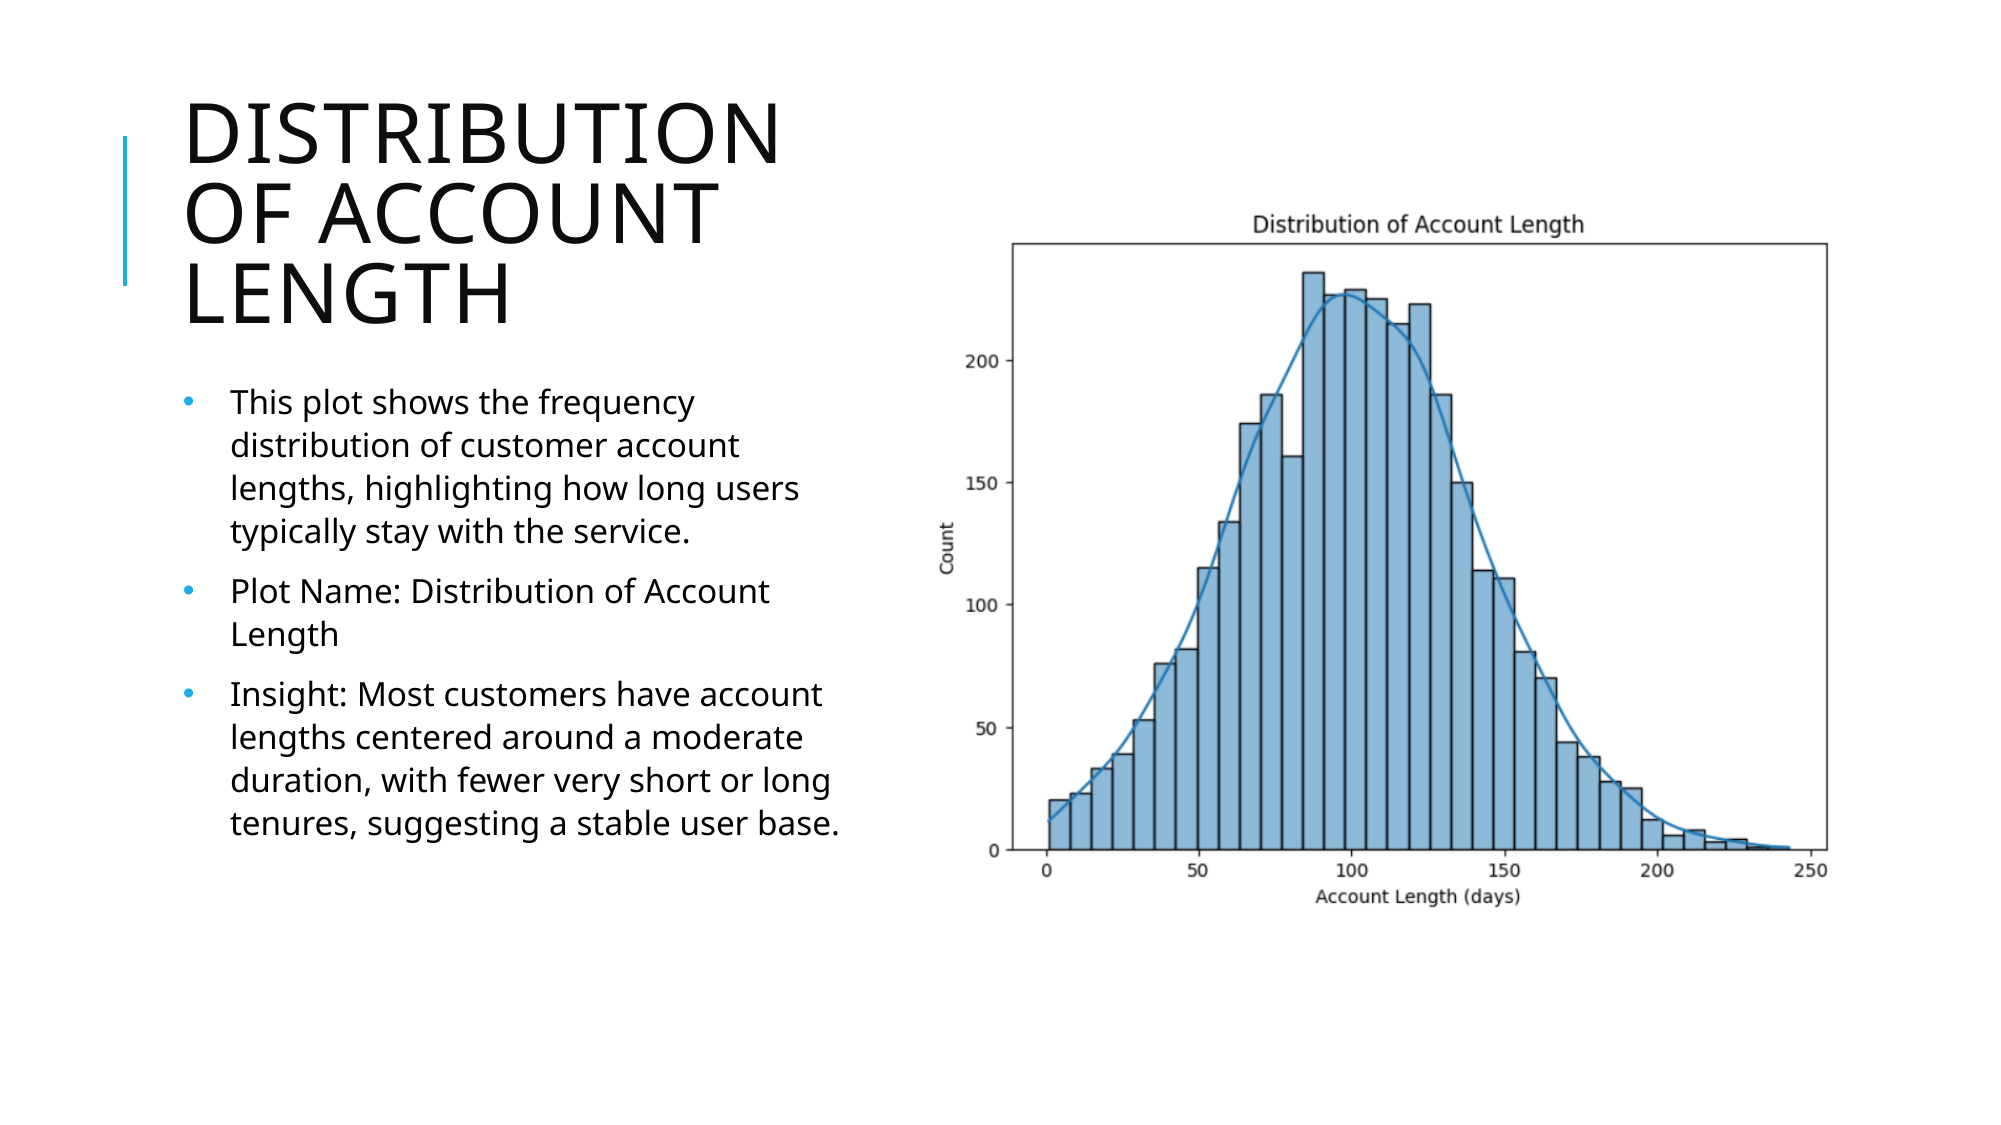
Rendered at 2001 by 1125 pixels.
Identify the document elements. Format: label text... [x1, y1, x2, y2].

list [937, 196, 1870, 924]
title Distribution of Account Length [168, 77, 888, 363]
list This plot shows the frequency distribution of customer account lengths, highlighting how long users typically stay with the service. Plot Name: Distribution of Account Length Insight: Most customers have account lengths centered around a moderate duration, with fewer very short or long tenures, suggesting a stable user base. [168, 370, 888, 988]
